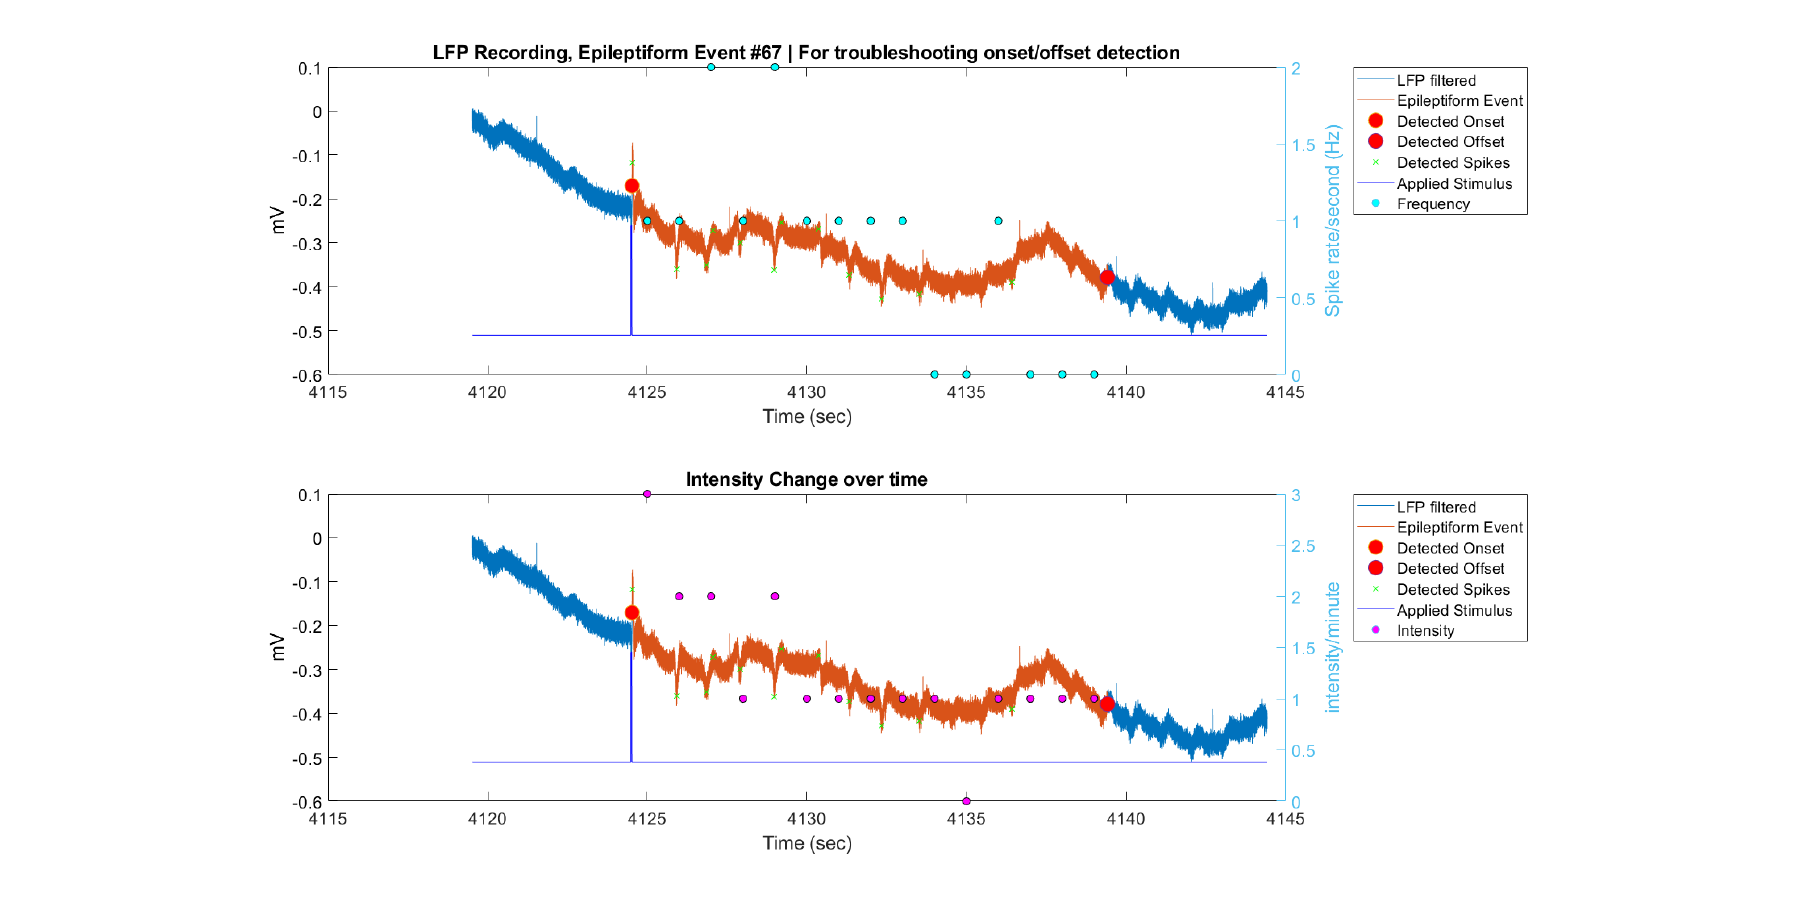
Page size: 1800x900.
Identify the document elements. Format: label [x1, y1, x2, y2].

picture [126, 0, 1674, 900]
